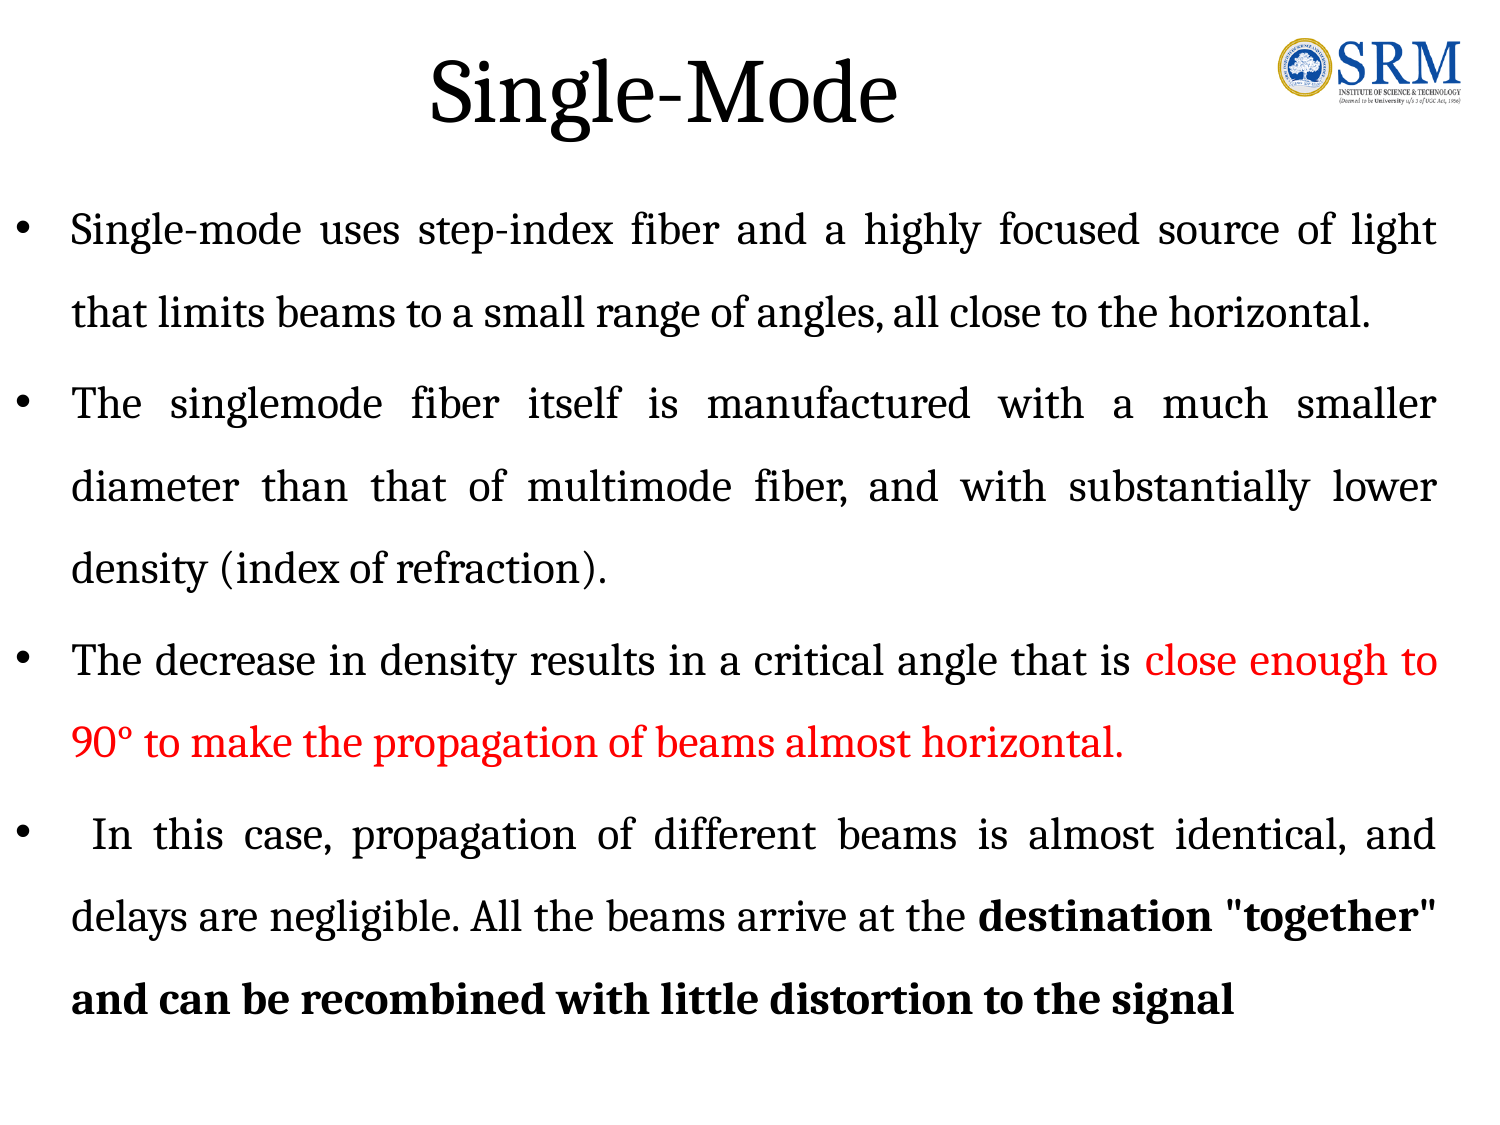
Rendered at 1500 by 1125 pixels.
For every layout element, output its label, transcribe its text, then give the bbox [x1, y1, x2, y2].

picture [1275, 25, 1466, 113]
title Single-Mode [46, 23, 1285, 94]
list Single-mode uses step-index fiber and a highly focused source of light that limits beams to a small range of angles, all close to the horizontal. The singlemode fiber itself is manufactured with a much smaller diameter than that of multimode fiber, and with substantially lower density (index of refraction). The decrease in density results in a critical angle that is close enough to 90° to make the propagation of beams almost horizontal. In this case, propagation of different beams is almost identical, and delays are negligible. All the beams arrive at the destination "together" and can be recombined with little distortion to the signal [0, 163, 1454, 1067]
